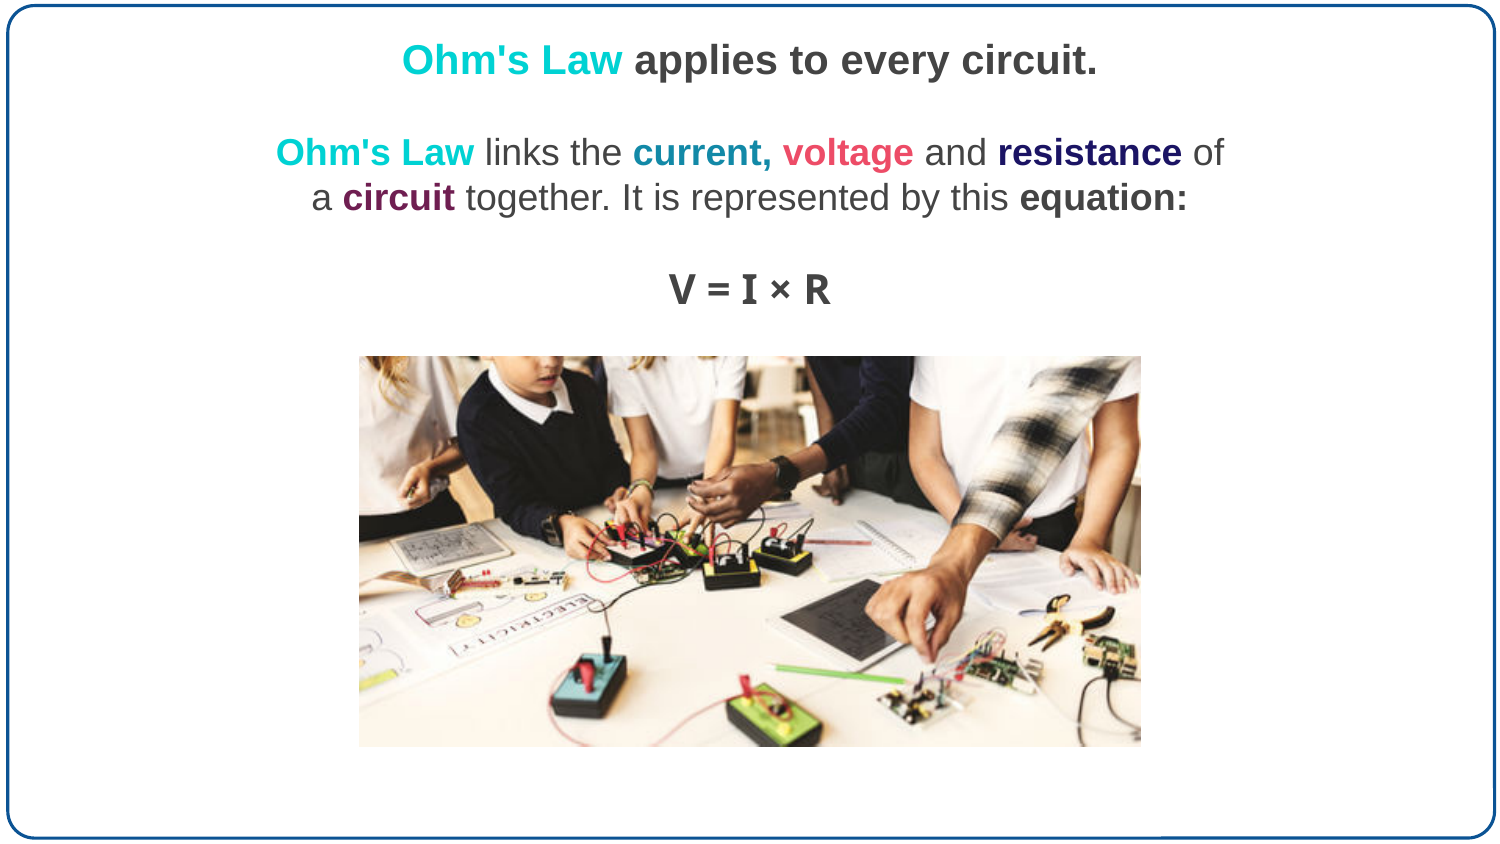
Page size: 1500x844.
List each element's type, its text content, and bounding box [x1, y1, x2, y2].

picture [359, 356, 1141, 748]
text_box Ohm's Law applies to every circuit. Ohm's Law links the current, voltage and resistance of a circuit together. It is represented by this equation: V = I × R [179, 25, 1321, 320]
